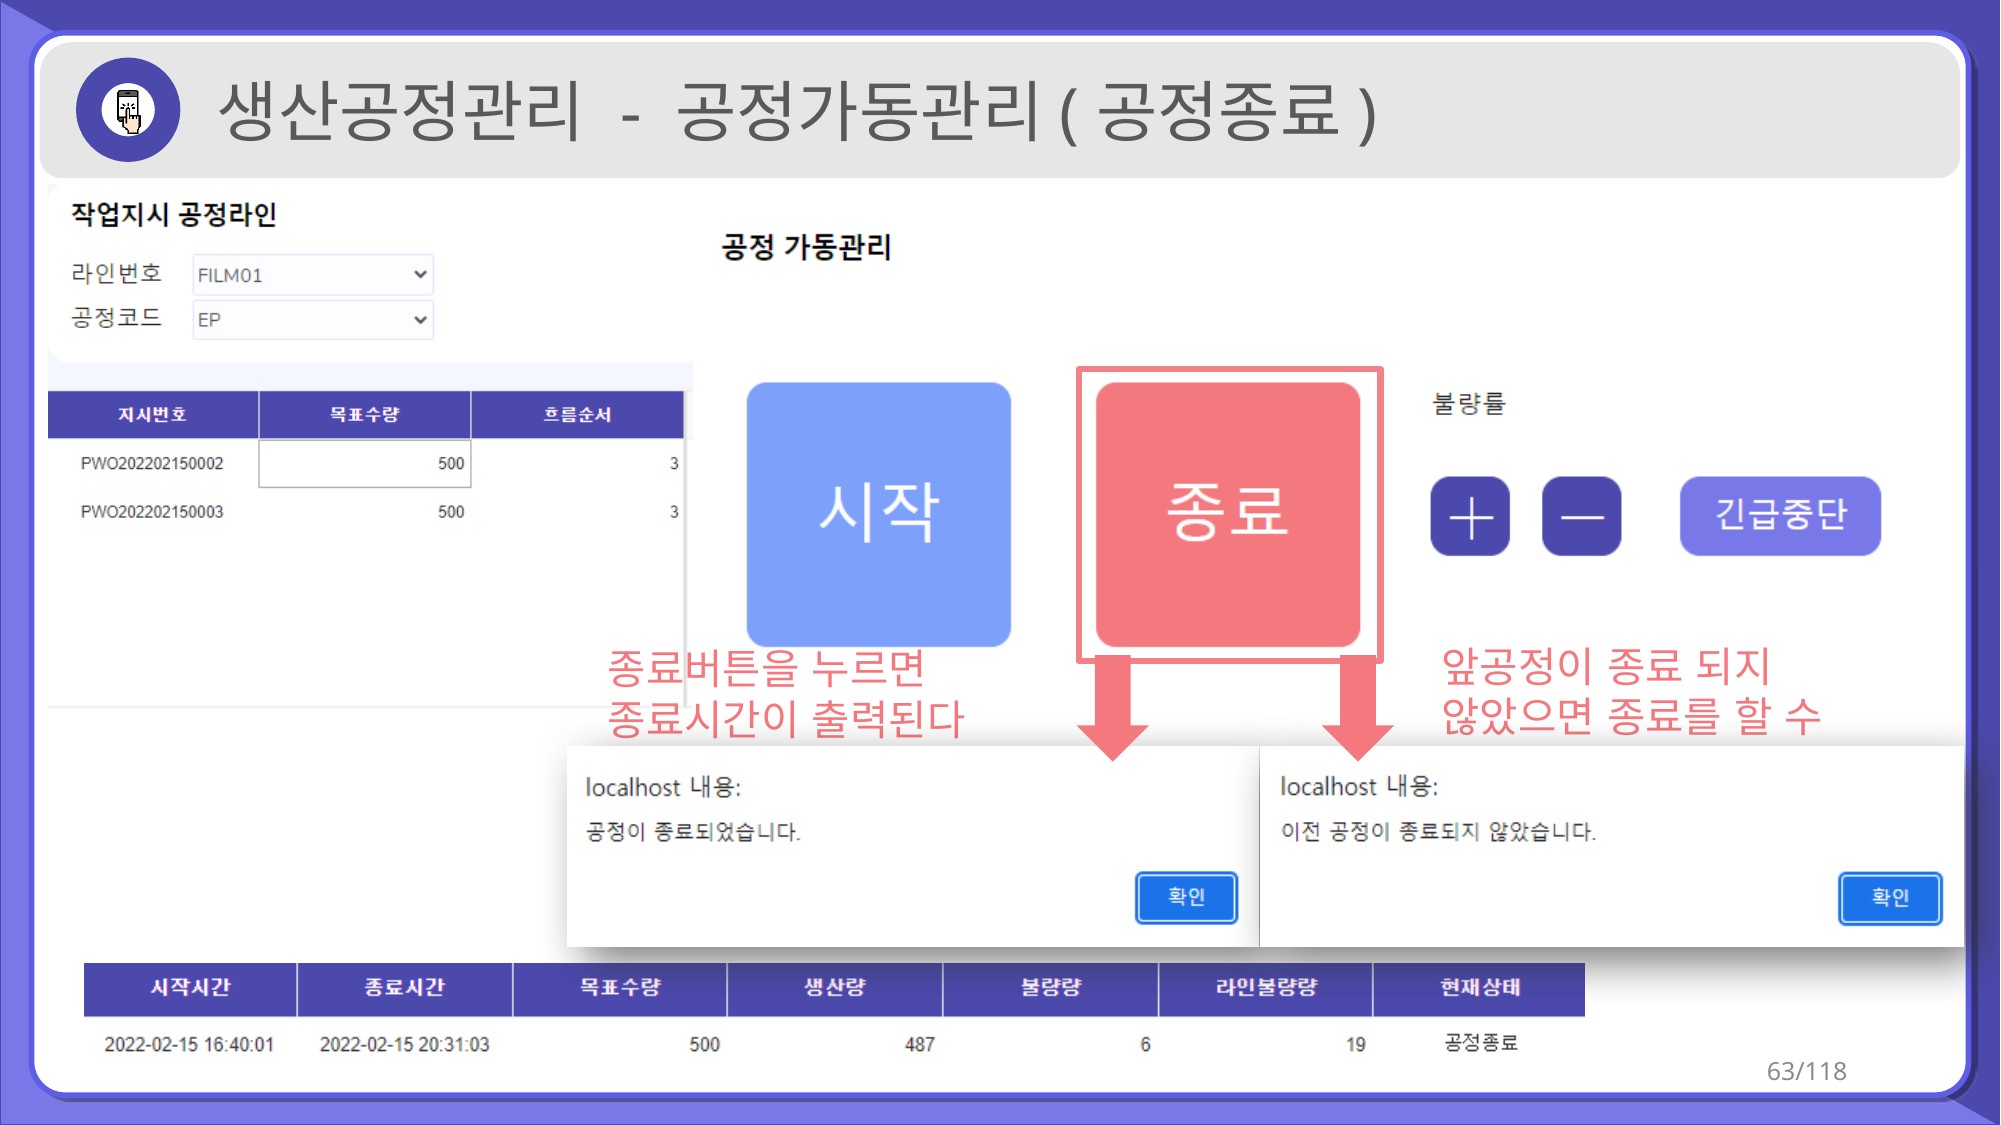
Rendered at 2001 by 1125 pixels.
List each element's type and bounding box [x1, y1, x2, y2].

picture [84, 963, 1585, 1069]
picture [567, 746, 1259, 947]
picture [47, 184, 693, 709]
text_box [0, 0, 2000, 1125]
picture [102, 88, 155, 135]
picture [1260, 746, 1964, 947]
picture [709, 224, 1943, 706]
